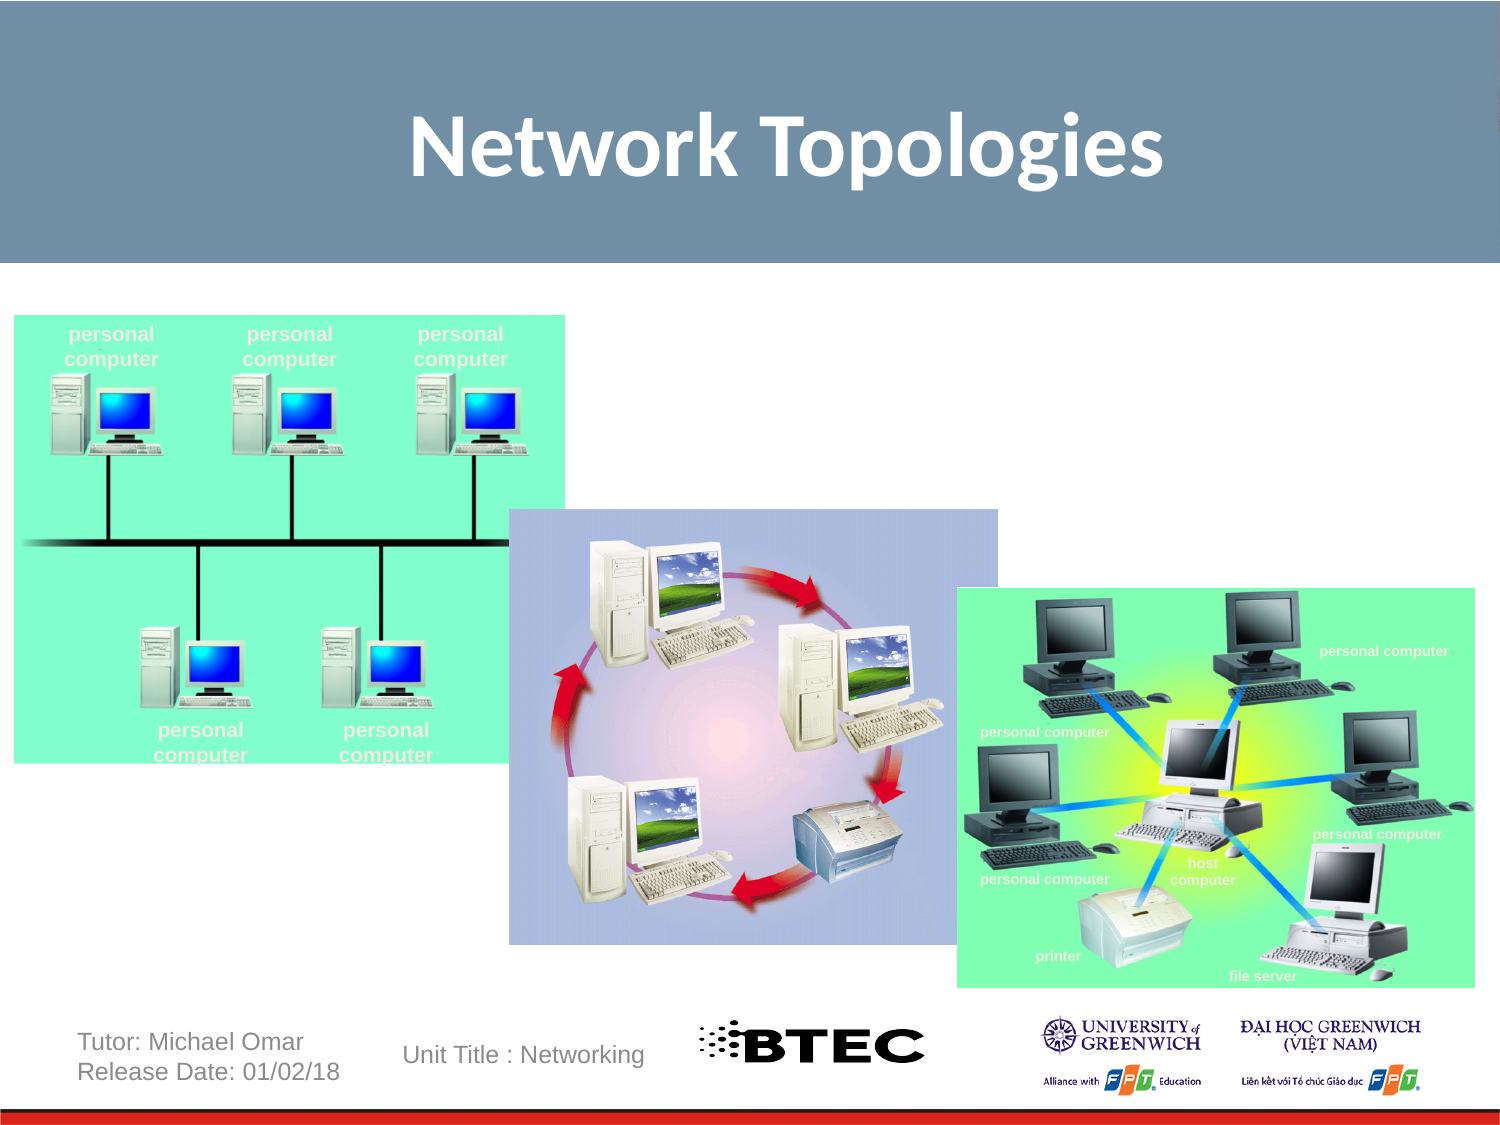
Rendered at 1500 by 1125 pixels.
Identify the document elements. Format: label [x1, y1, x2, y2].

picture [0, 1109, 1500, 1125]
picture [0, 0, 1500, 263]
text_box [937, 587, 1476, 992]
picture [699, 1020, 925, 1063]
picture [1037, 1012, 1425, 1102]
picture [509, 509, 998, 945]
text_box [14, 312, 566, 775]
